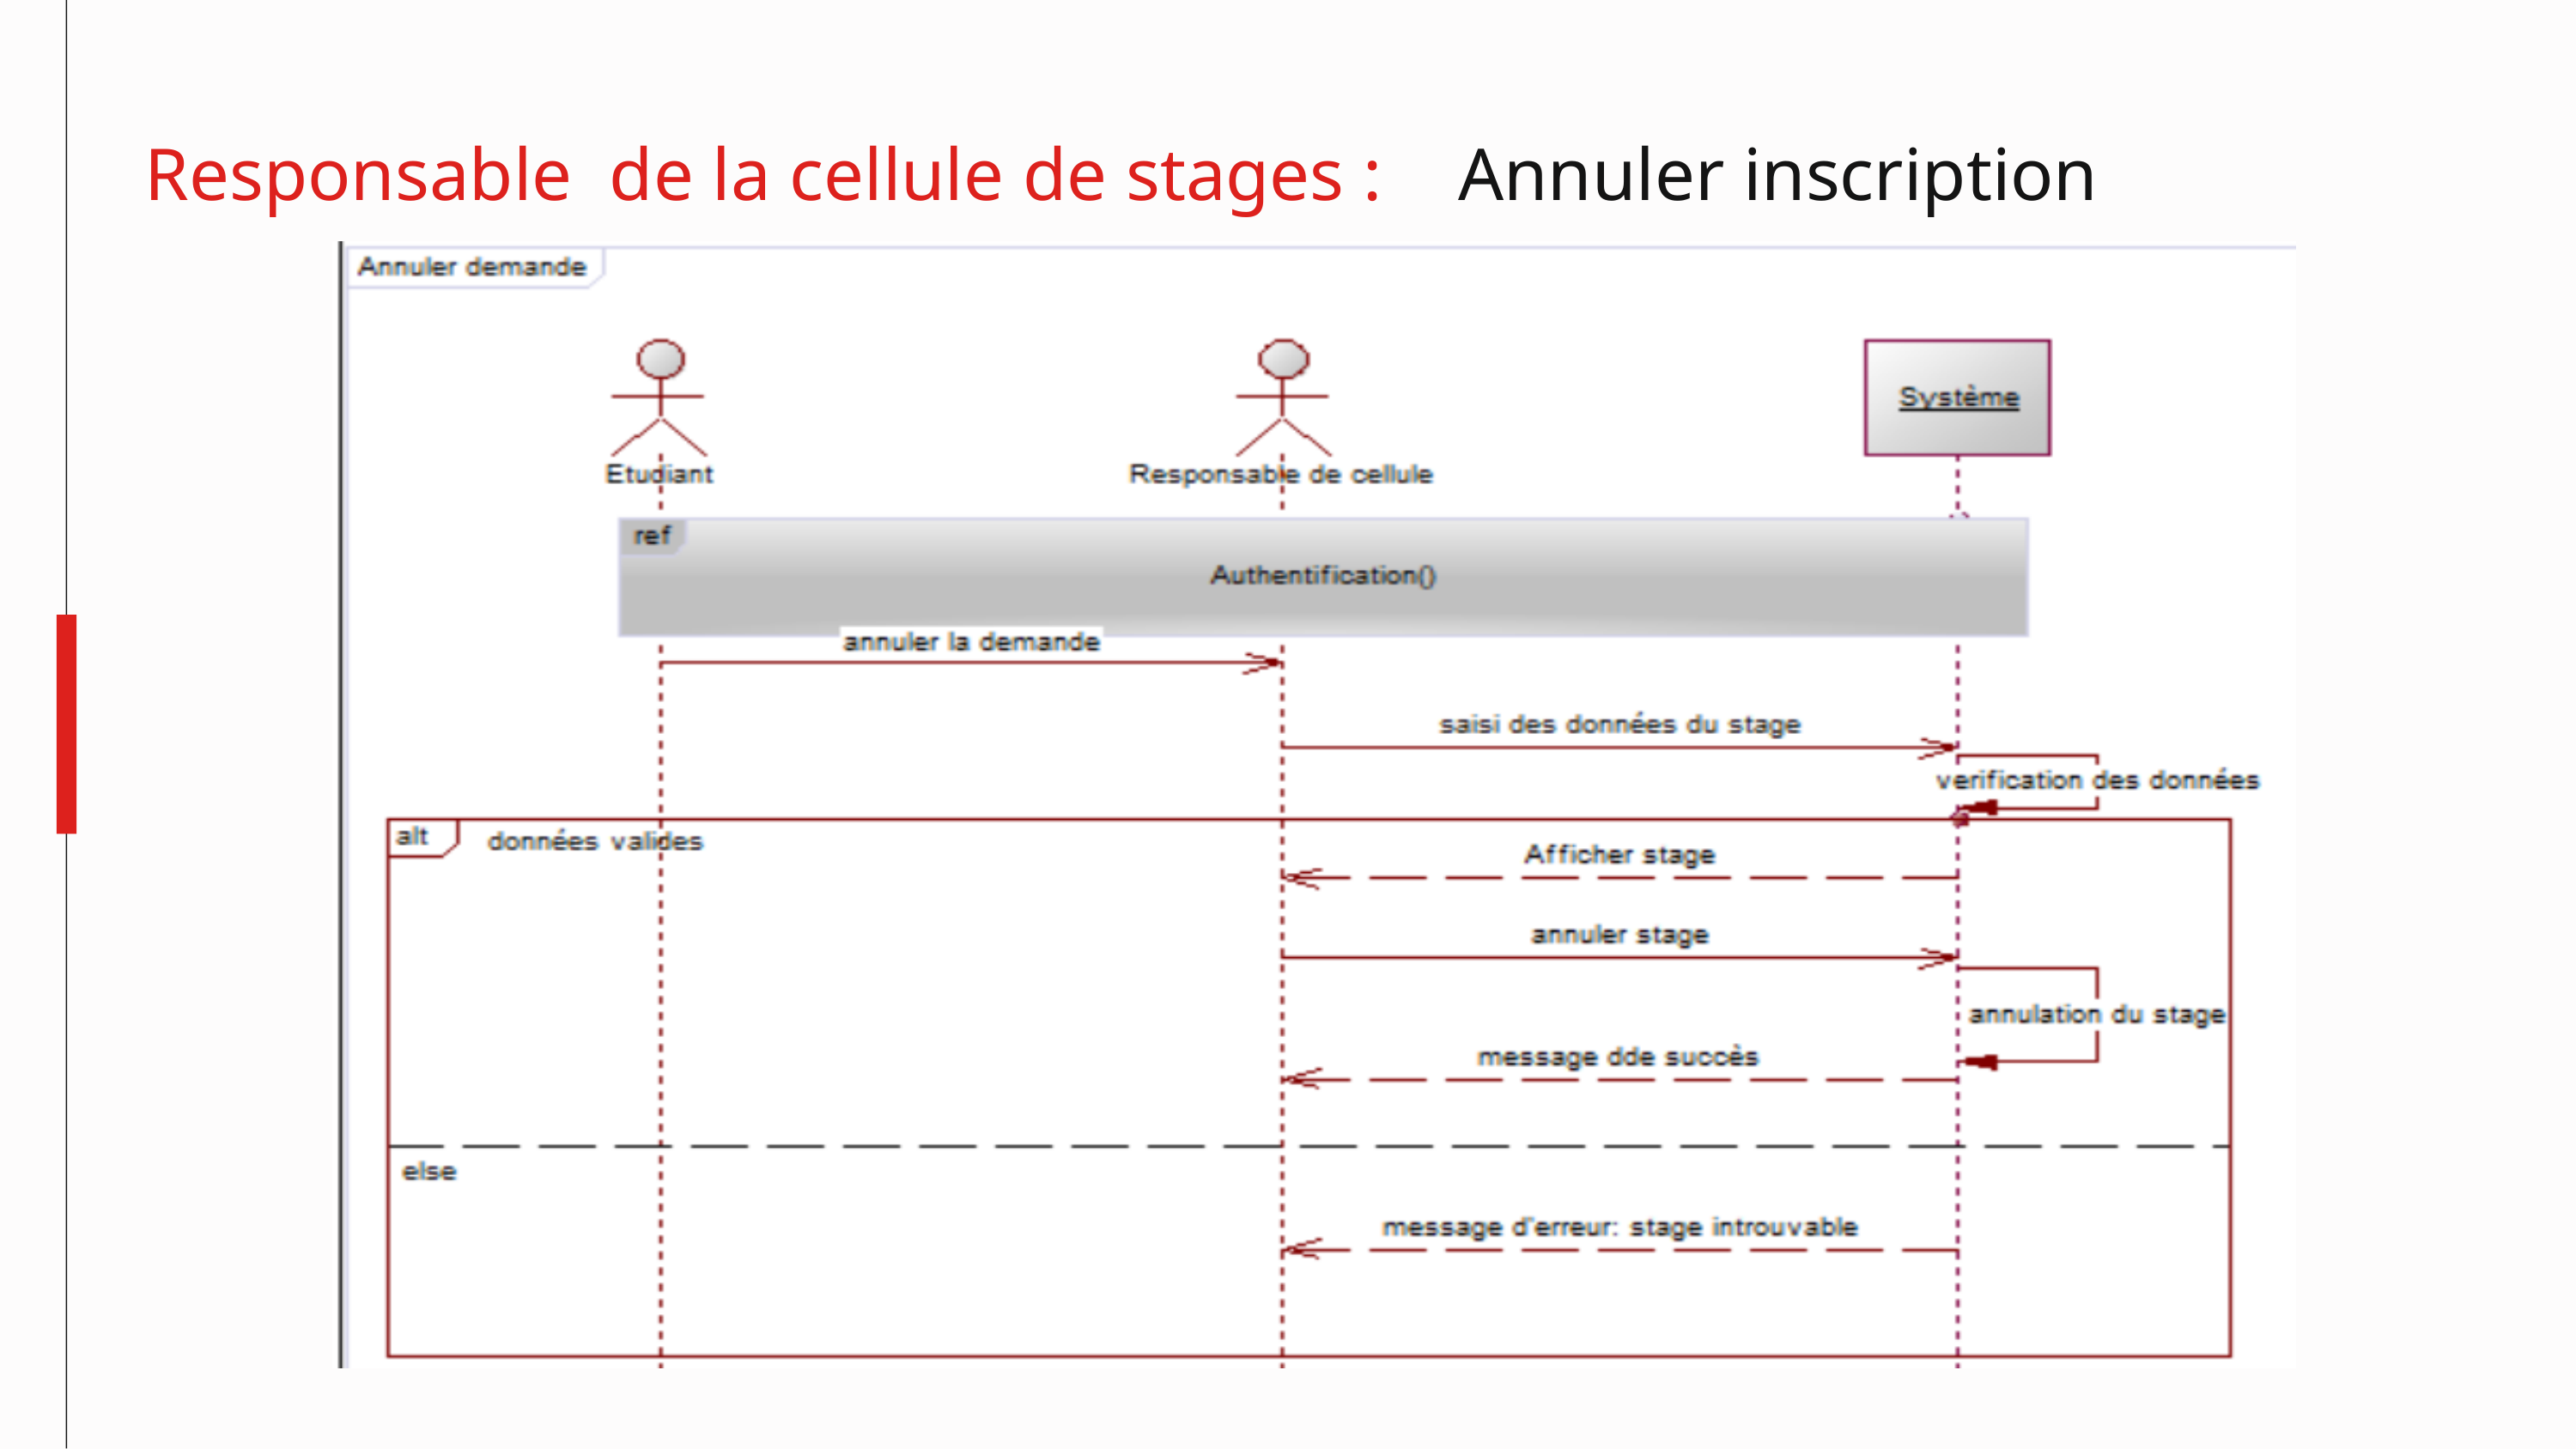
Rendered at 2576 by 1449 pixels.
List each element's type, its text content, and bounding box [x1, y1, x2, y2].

picture [332, 241, 2296, 1368]
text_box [56, 0, 77, 1449]
text_box Responsable de la cellule de stages : Annuler inscription [144, 106, 2432, 215]
